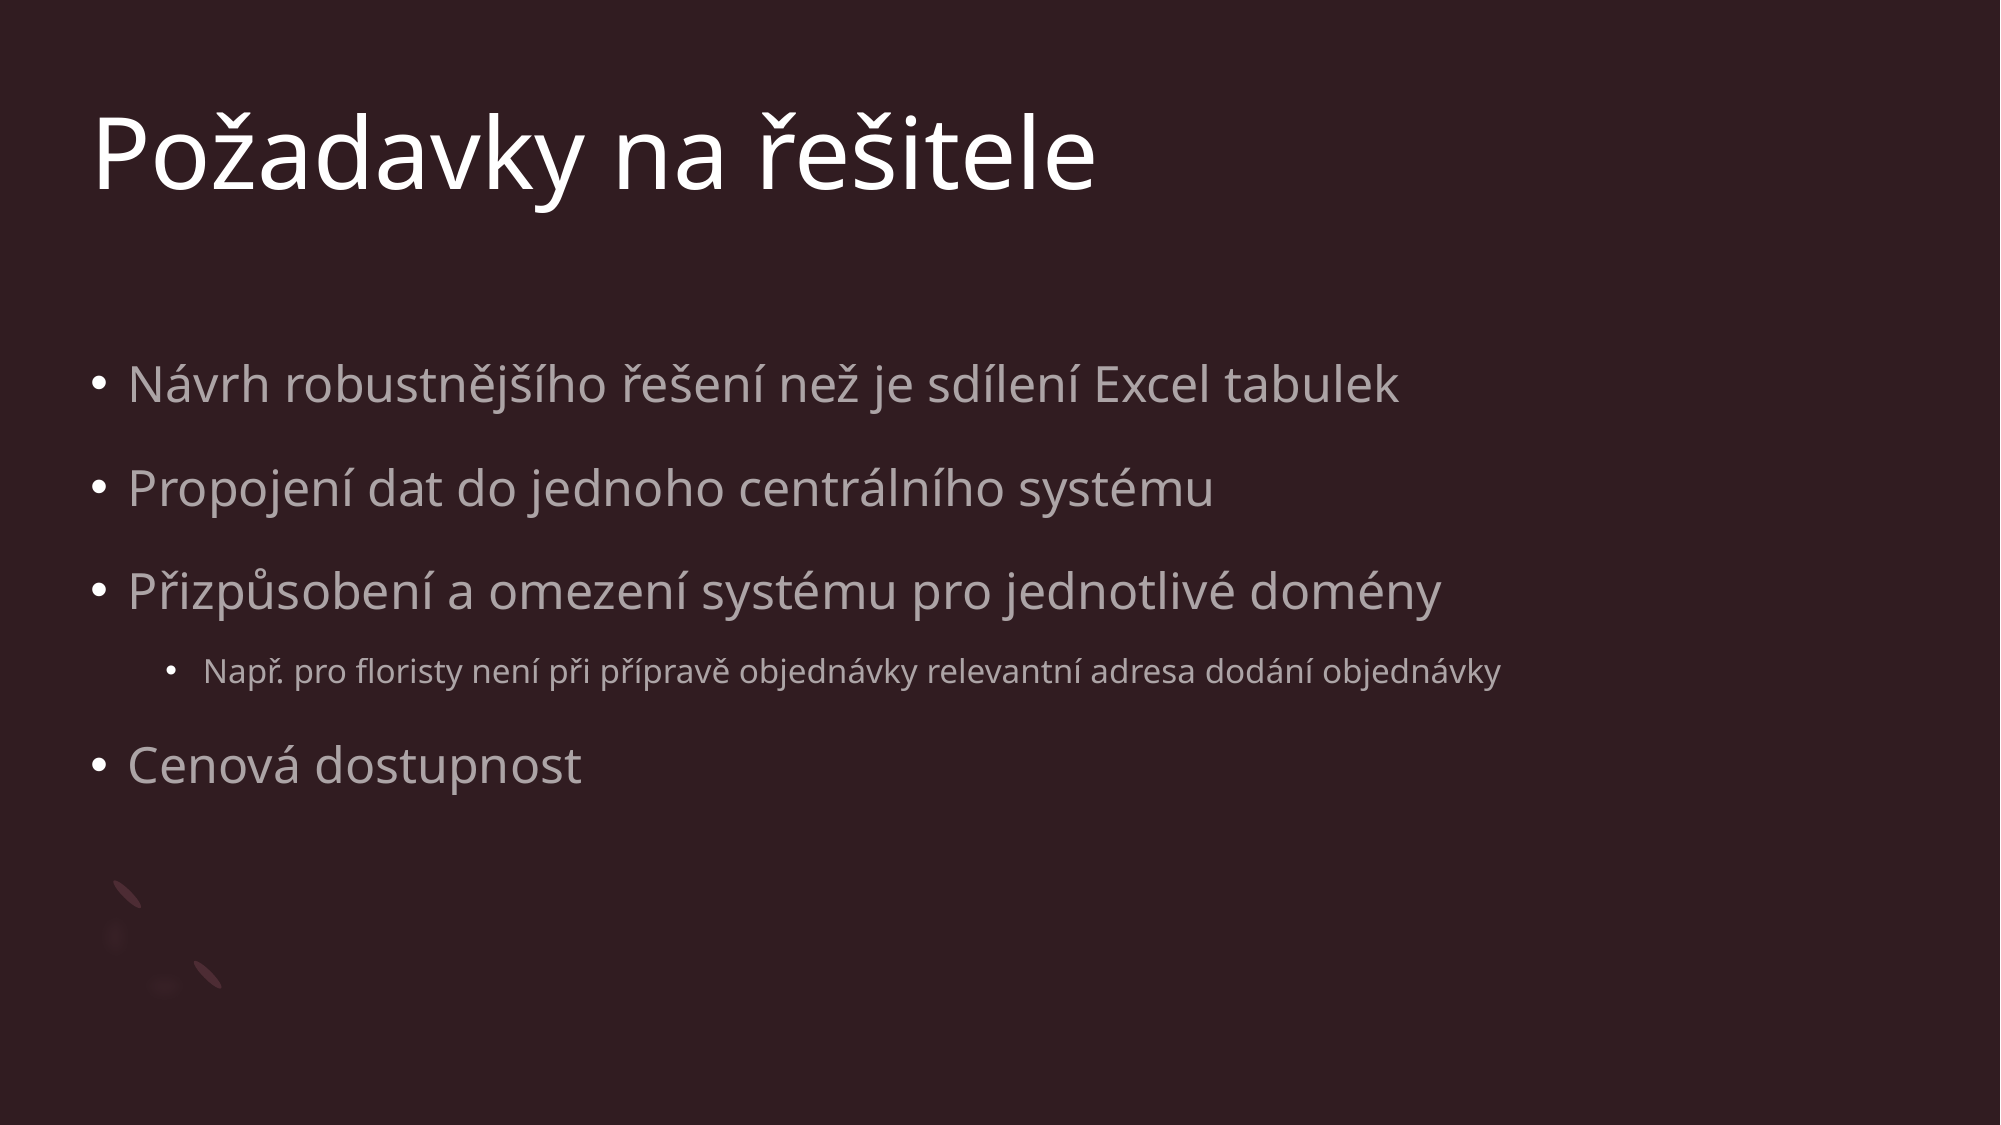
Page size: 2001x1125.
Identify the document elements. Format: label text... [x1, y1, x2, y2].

title Požadavky na řešitele [90, 90, 1910, 309]
list Návrh robustnějšího řešení než je sdílení Excel tabulek Propojení dat do jednoho centrálního systému Přizpůsobení a omezení systému pro jednotlivé domény Např. pro floristy není při přípravě objednávky relevantní adresa dodání objednávky Cenová dostupnost [90, 346, 1910, 1000]
